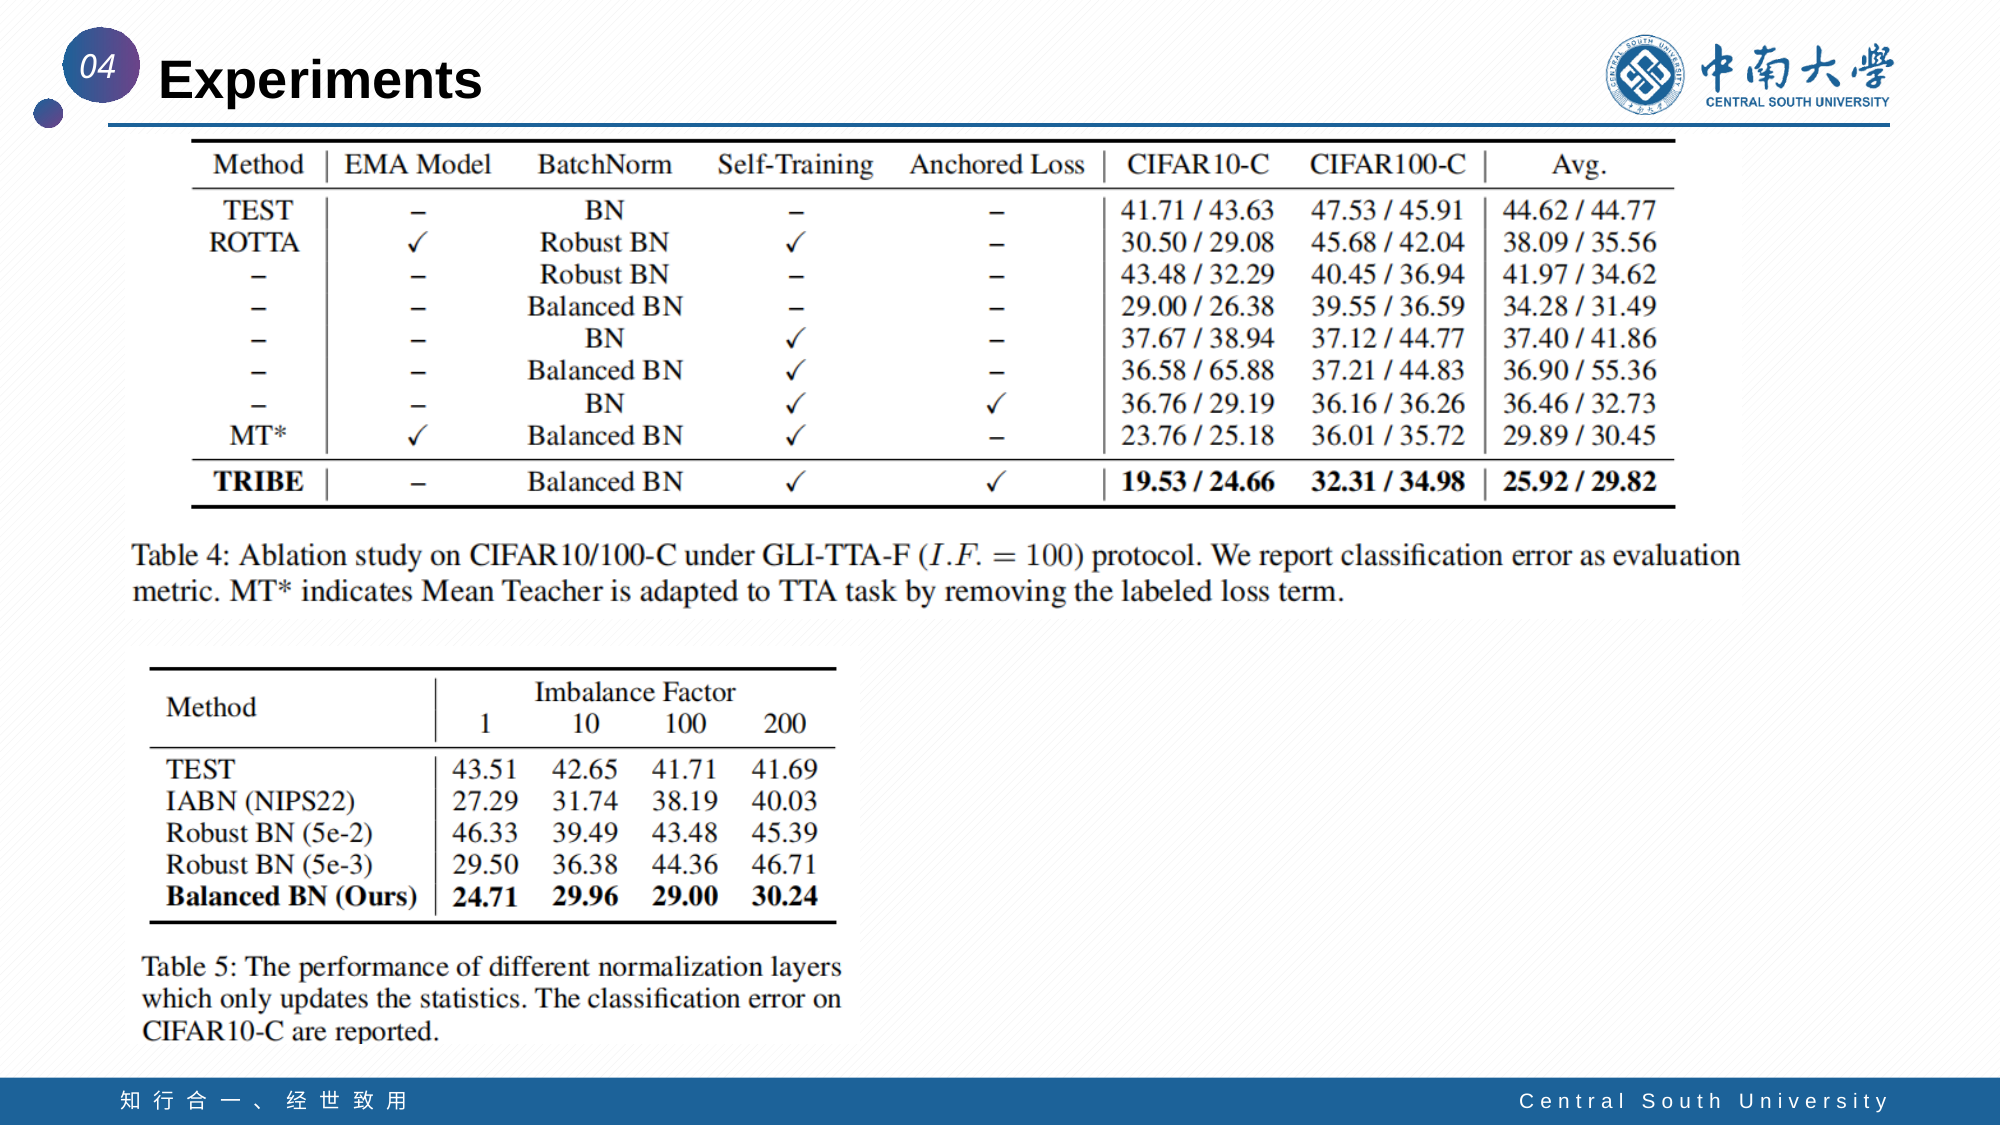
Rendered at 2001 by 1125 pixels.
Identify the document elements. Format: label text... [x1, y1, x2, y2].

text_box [33, 26, 153, 128]
picture [1595, 28, 1907, 121]
text_box Central South University [1504, 1080, 1902, 1120]
text_box Experiments [158, 0, 1190, 118]
text_box 知行合一、经世致用 [105, 1080, 423, 1120]
picture [125, 134, 1742, 619]
picture [125, 646, 860, 1044]
text_box [0, 1077, 2000, 1125]
